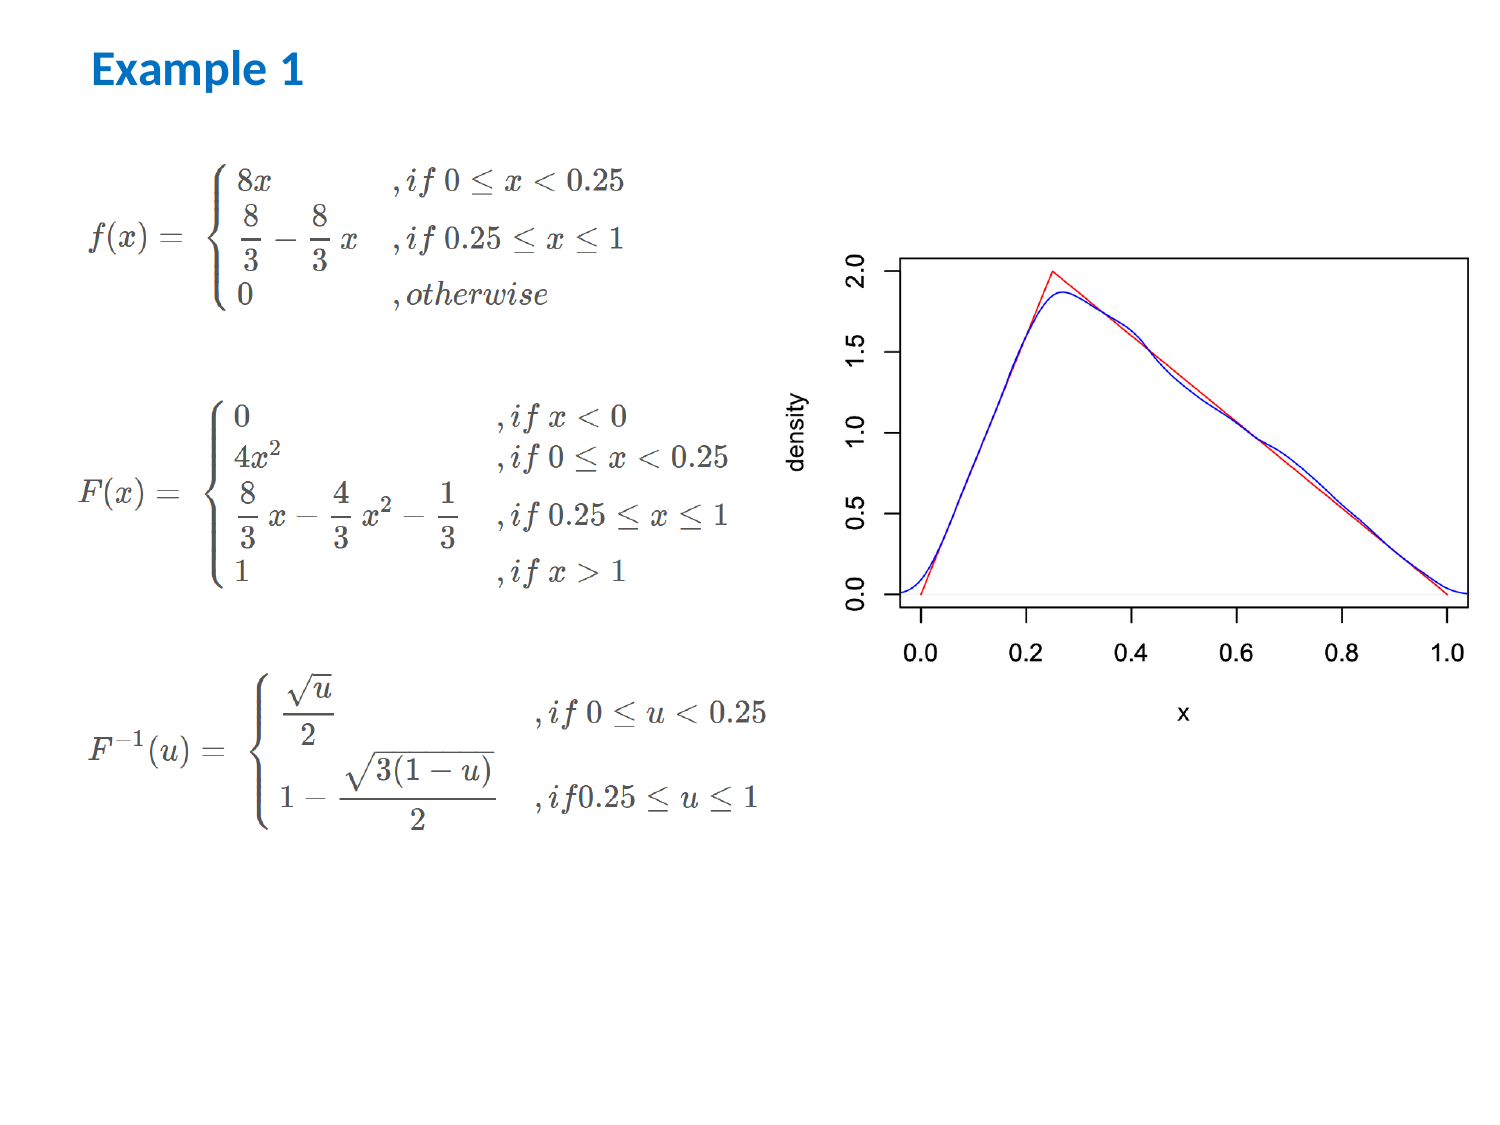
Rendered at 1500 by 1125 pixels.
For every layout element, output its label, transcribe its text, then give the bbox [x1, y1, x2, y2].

text_box Example 1 [76, 28, 467, 104]
picture [40, 231, 1495, 857]
picture [52, 125, 651, 321]
